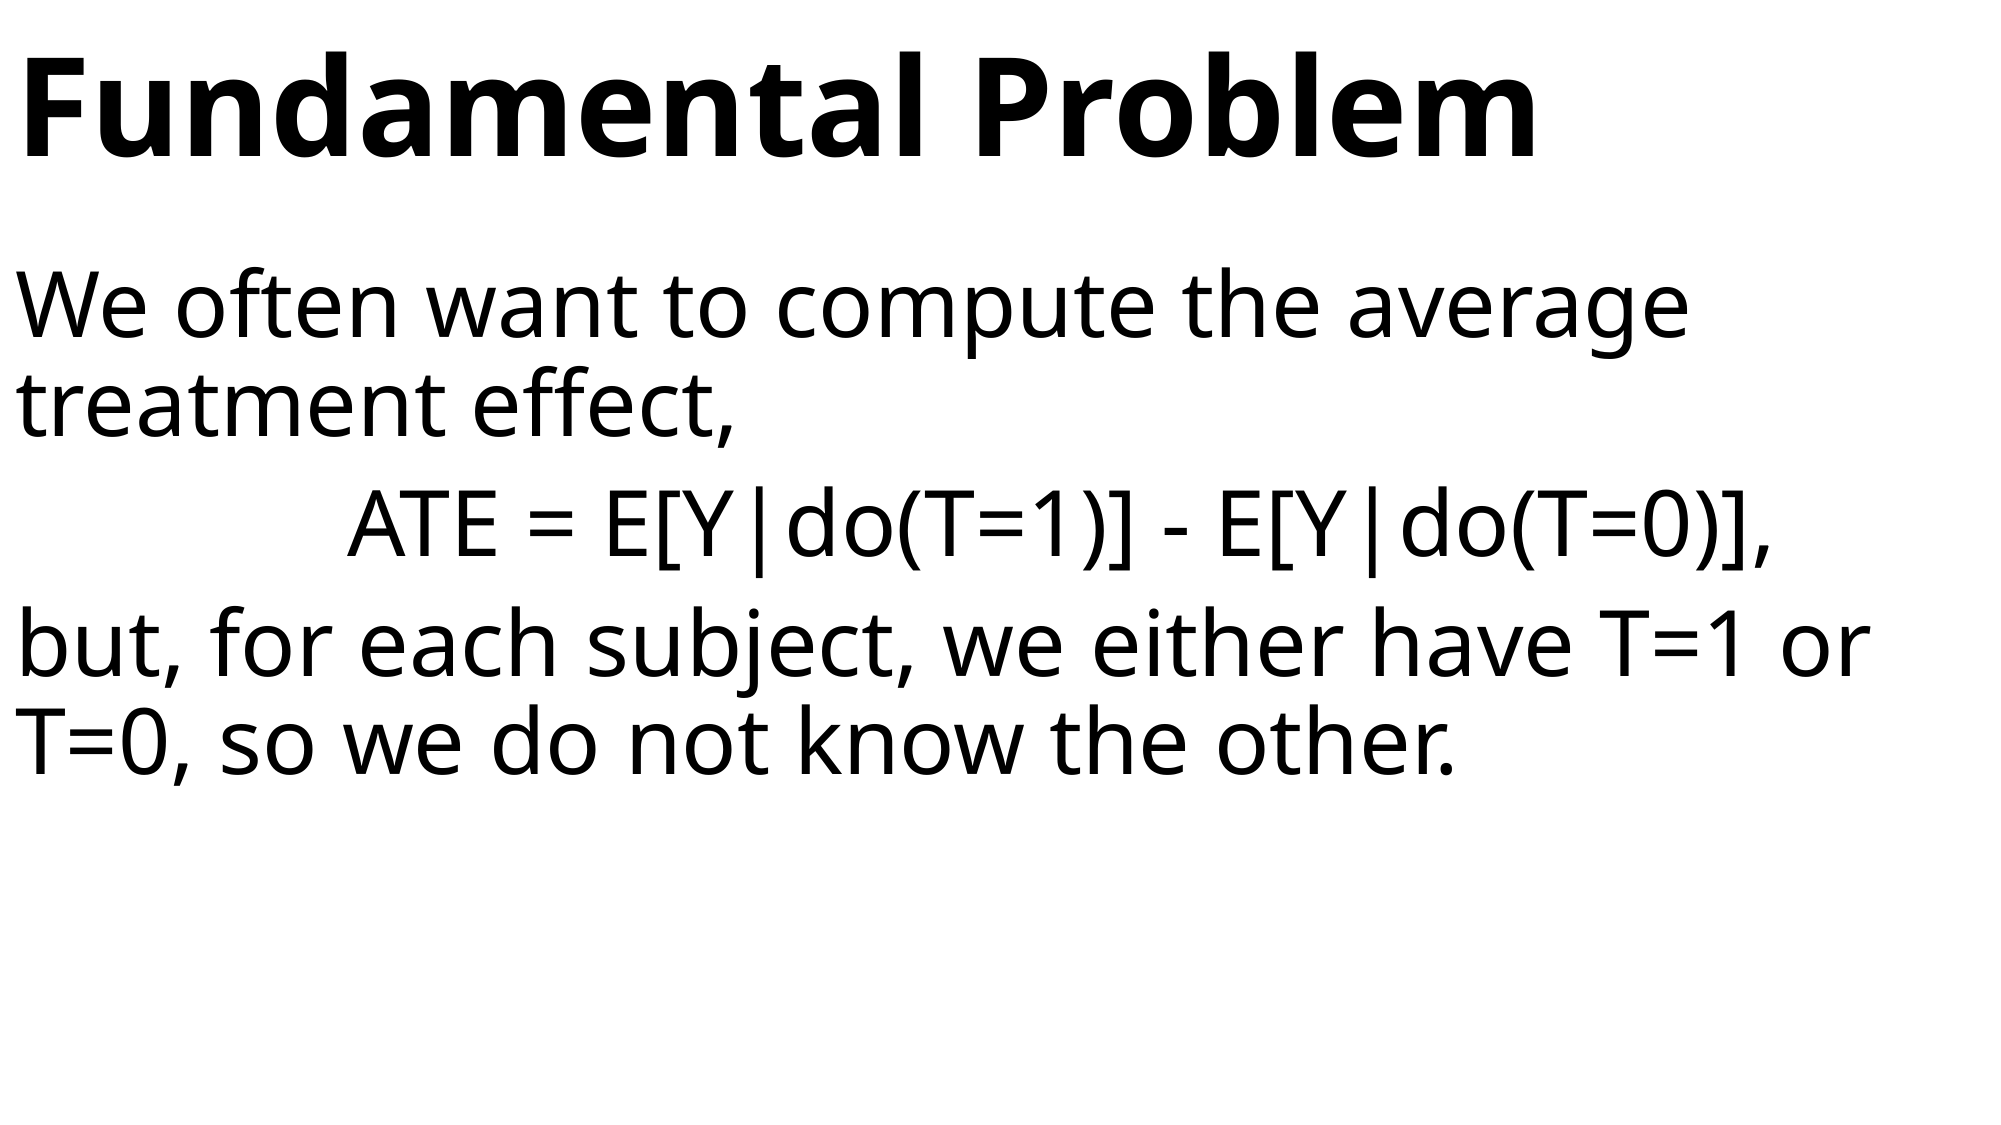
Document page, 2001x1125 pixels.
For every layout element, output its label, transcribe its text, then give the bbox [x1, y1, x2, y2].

title Fundamental Problem [0, 3, 2000, 221]
list We often want to compute the average treatment effect, ATE = E[Y|do(T=1)] - E[Y|do(T=0)], but, for each subject, we either have T=1 or T=0, so we do not know the other. [0, 250, 2000, 1122]
